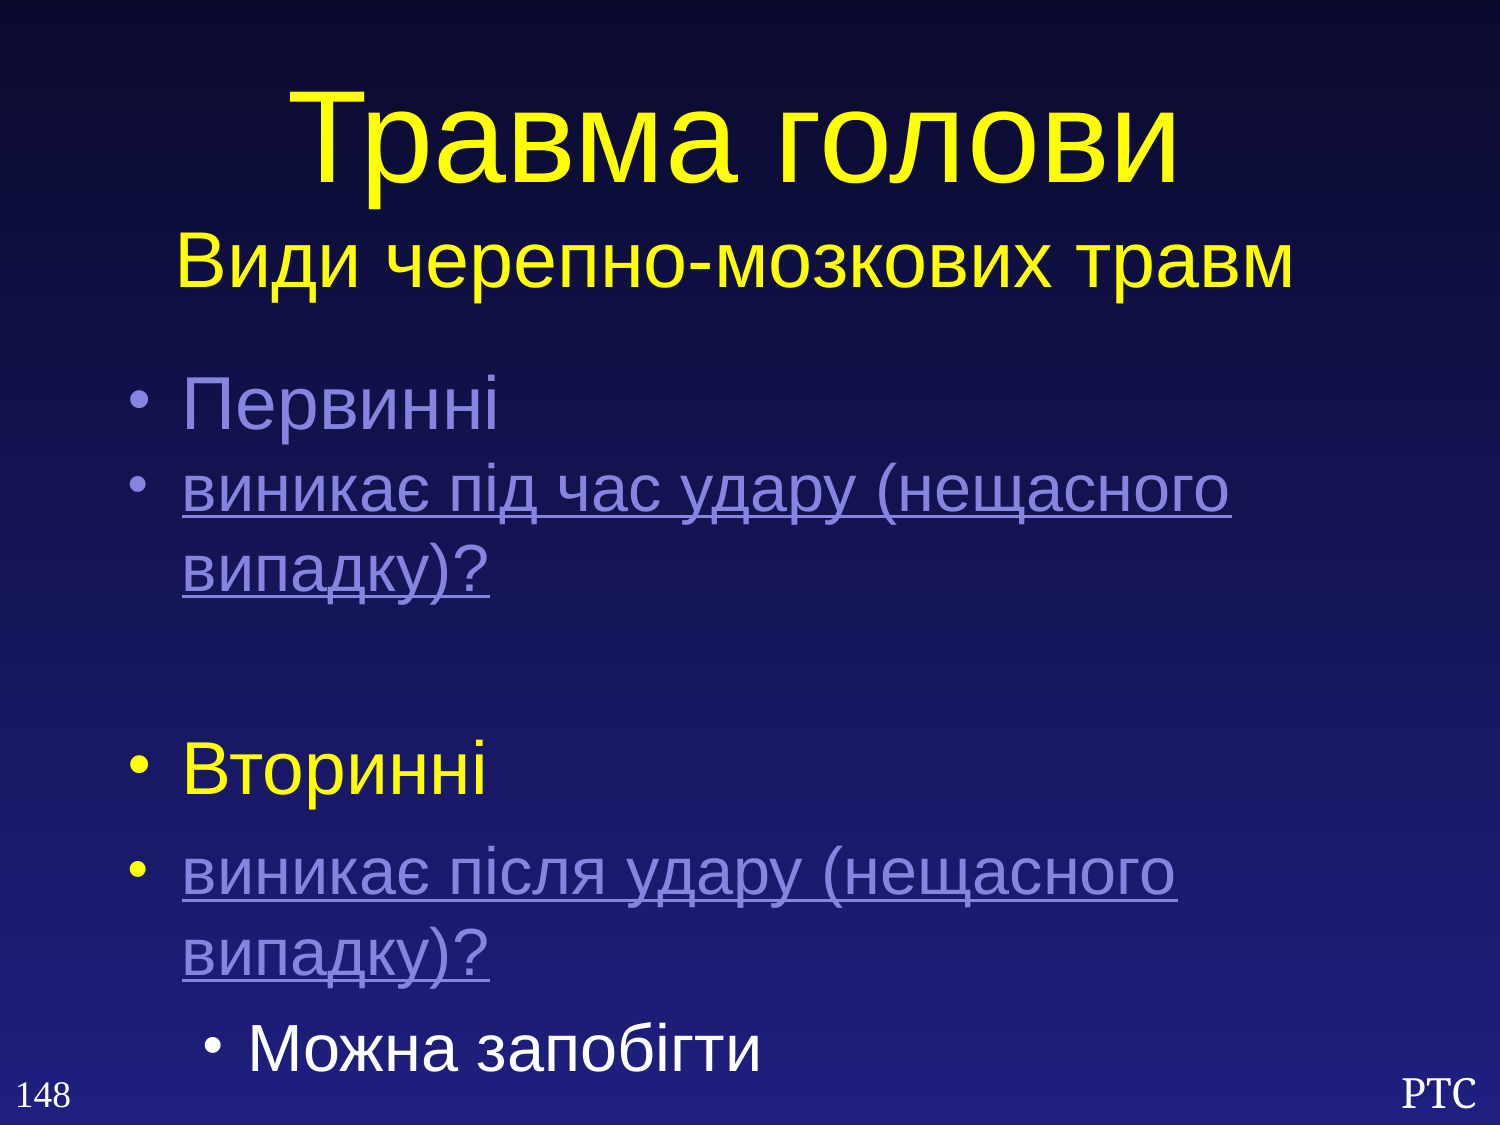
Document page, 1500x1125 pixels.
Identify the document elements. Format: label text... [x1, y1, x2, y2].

text_box Травма голови Види черепно-мозкових травм [111, 36, 1360, 319]
text_box 148 [0, 1061, 86, 1123]
text_box Первинні виникає під час удару (нещасного випадку)? Вторинні виникає після удару (нещасного випадку)? Можна запобігти [111, 347, 1388, 1106]
